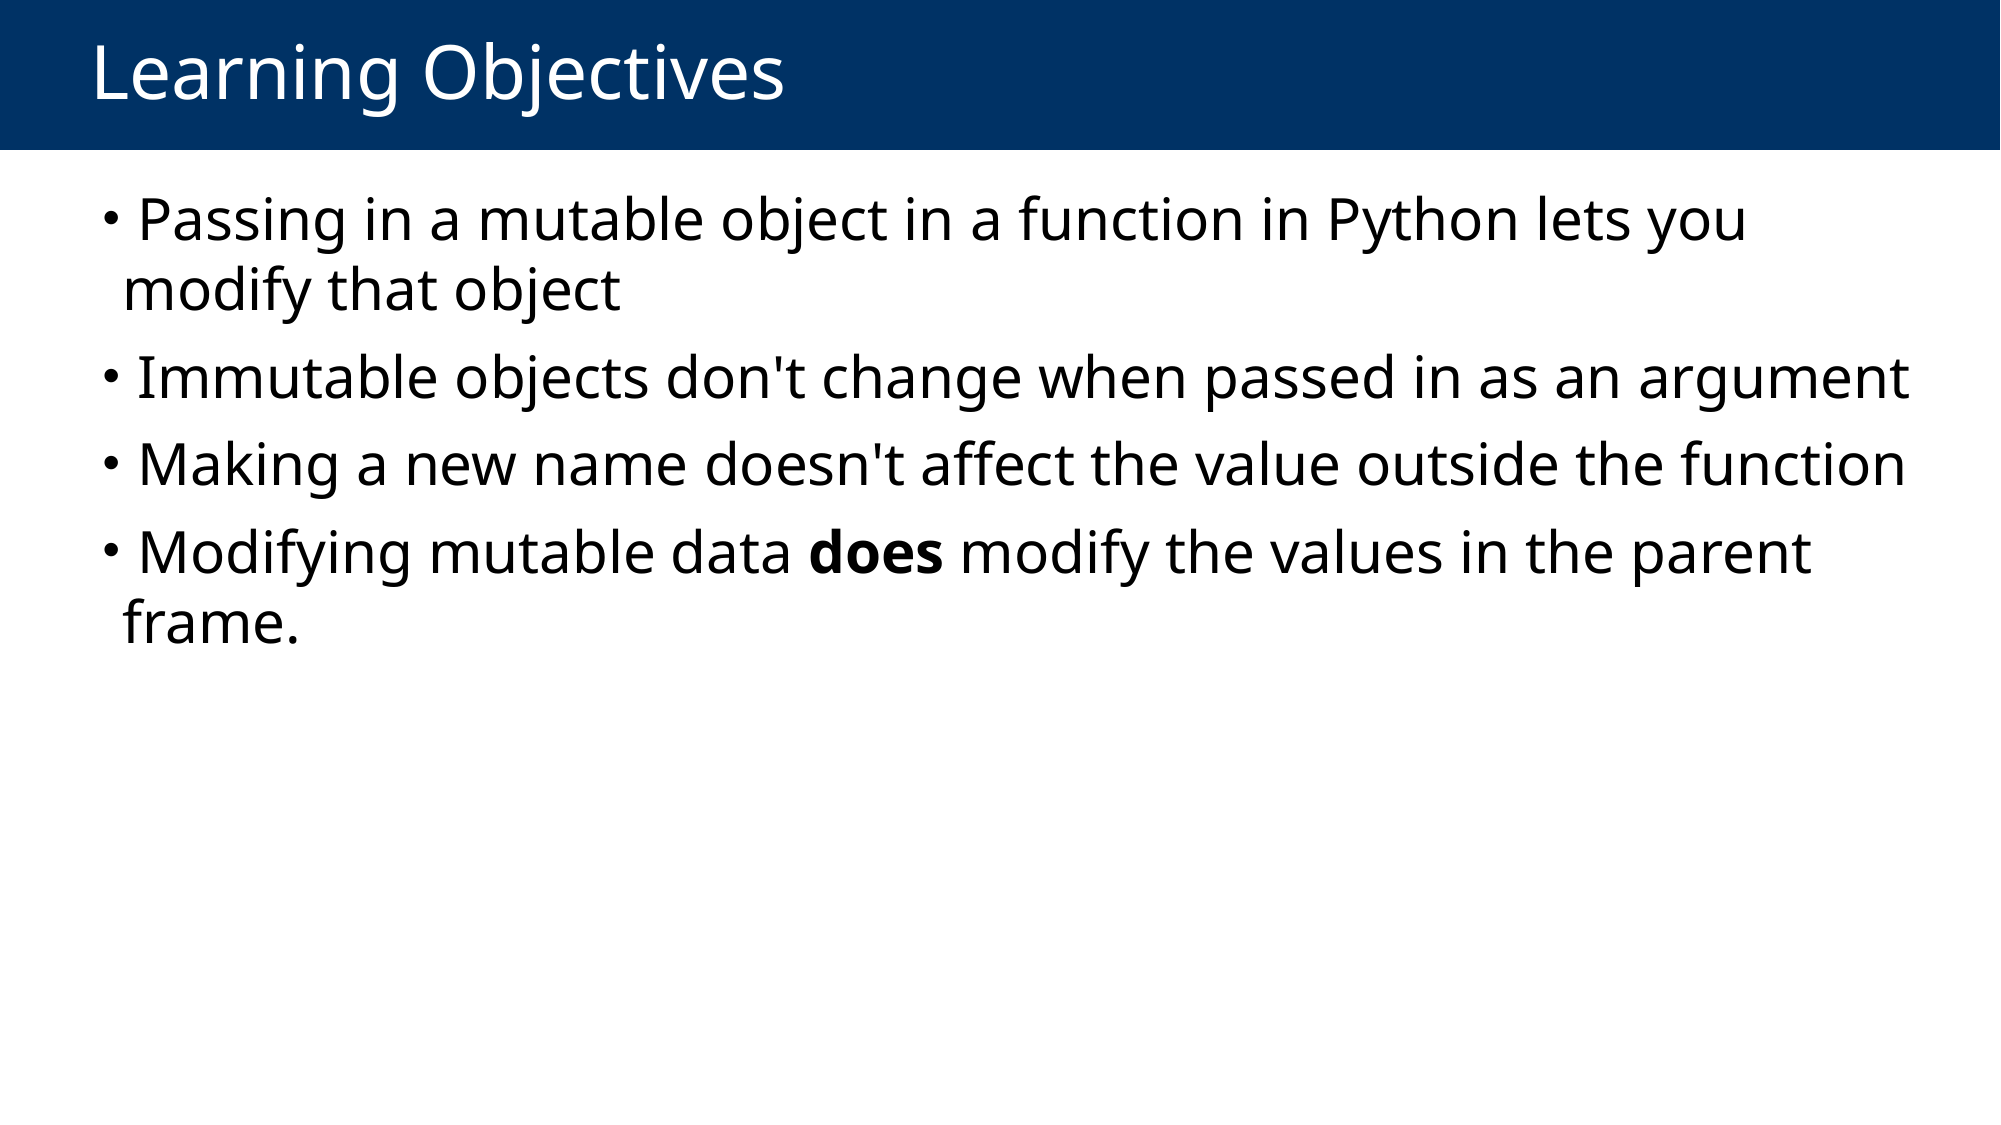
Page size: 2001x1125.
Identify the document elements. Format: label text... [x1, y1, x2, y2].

title Learning Objectives [0, 0, 2000, 152]
list Passing in a mutable object in a function in Python lets you modify that object Immutable objects don't change when passed in as an argument Making a new name doesn't affect the value outside the function Modifying mutable data does modify the values in the parent frame. [87, 174, 1928, 1038]
